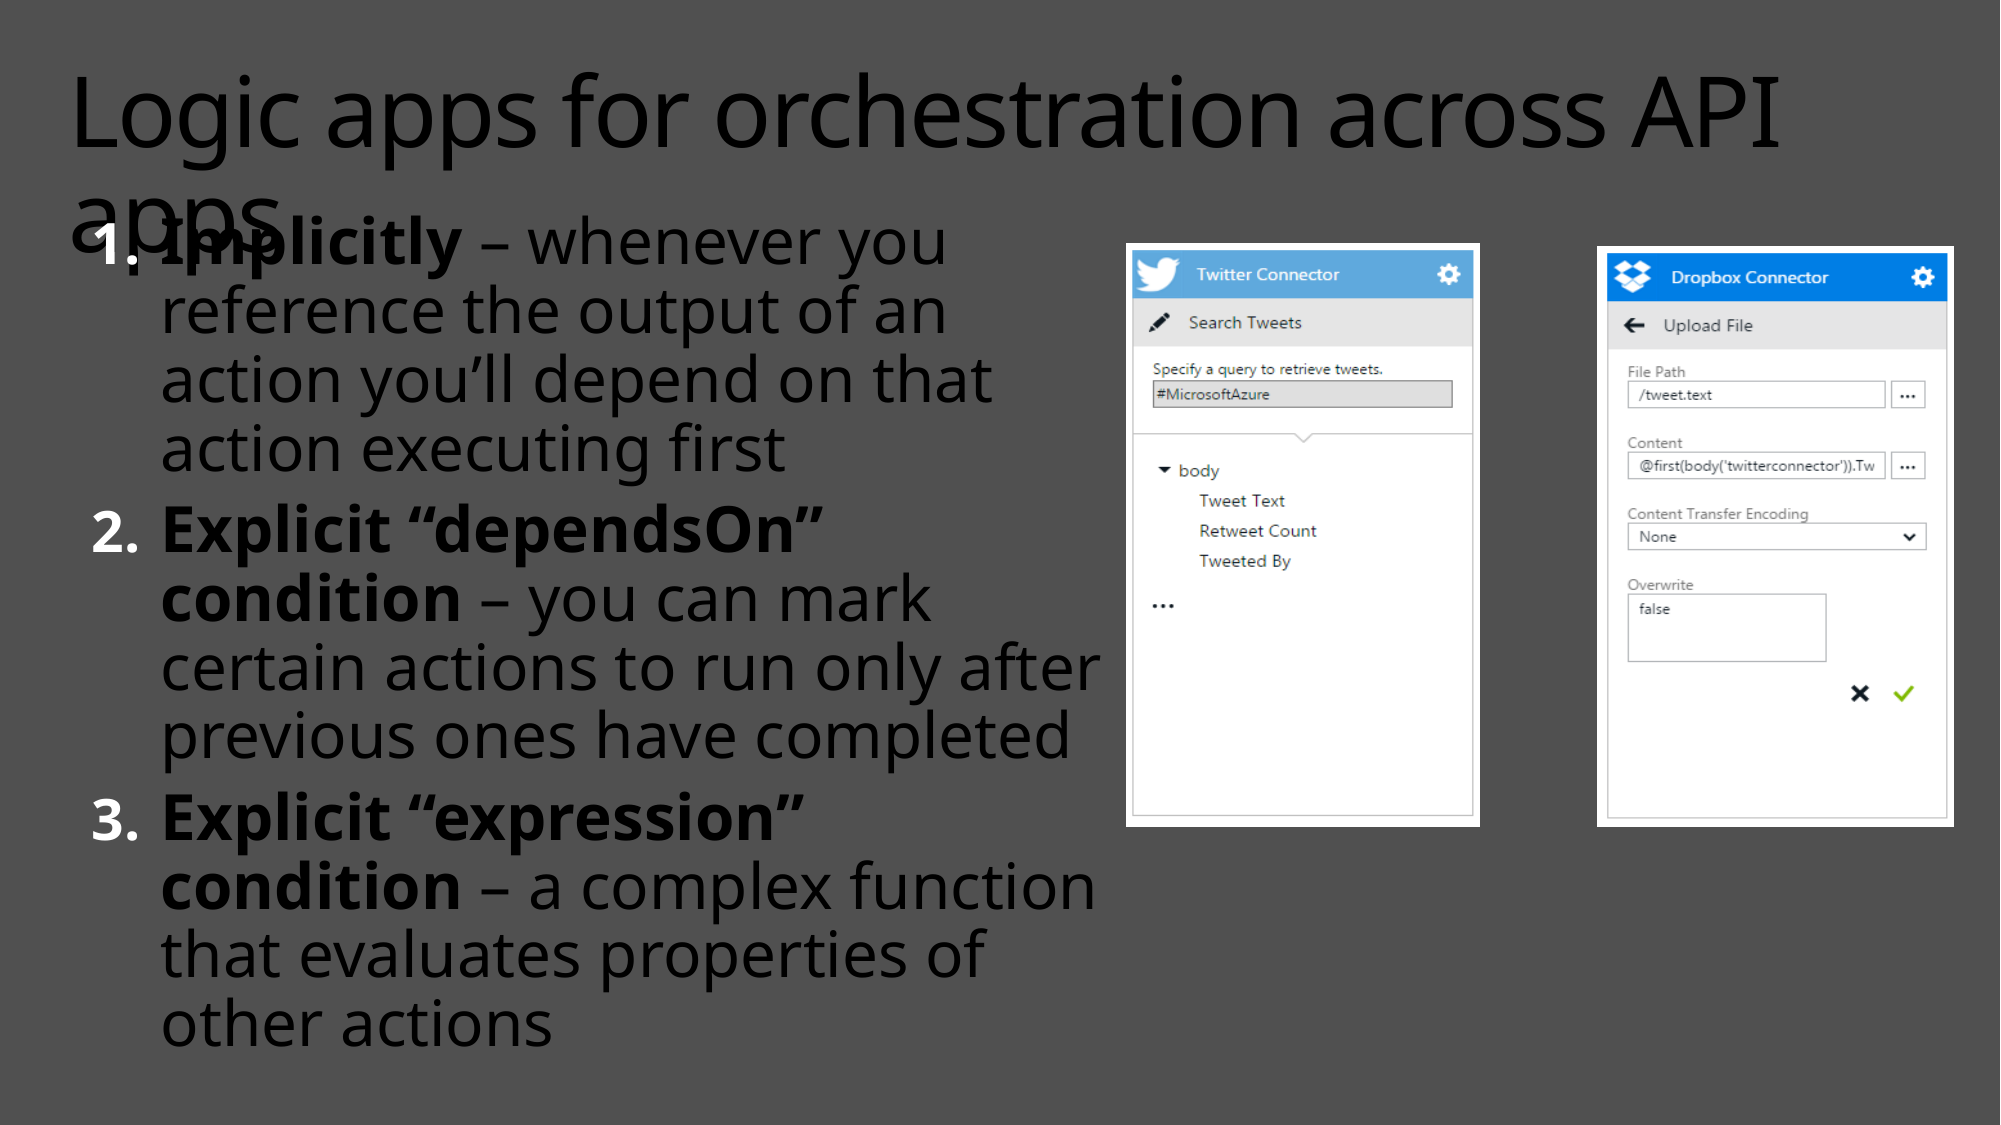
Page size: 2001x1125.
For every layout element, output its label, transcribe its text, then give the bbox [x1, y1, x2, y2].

title Logic apps for orchestration across API apps [44, 47, 1957, 196]
list Implicitly – whenever you reference the output of an action you’ll depend on that action executing first Explicit “dependsOn” condition – you can mark certain actions to run only after previous ones have completed Explicit “expression” condition – a complex function that evaluates properties of other actions [67, 195, 1144, 1079]
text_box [1126, 243, 1954, 827]
